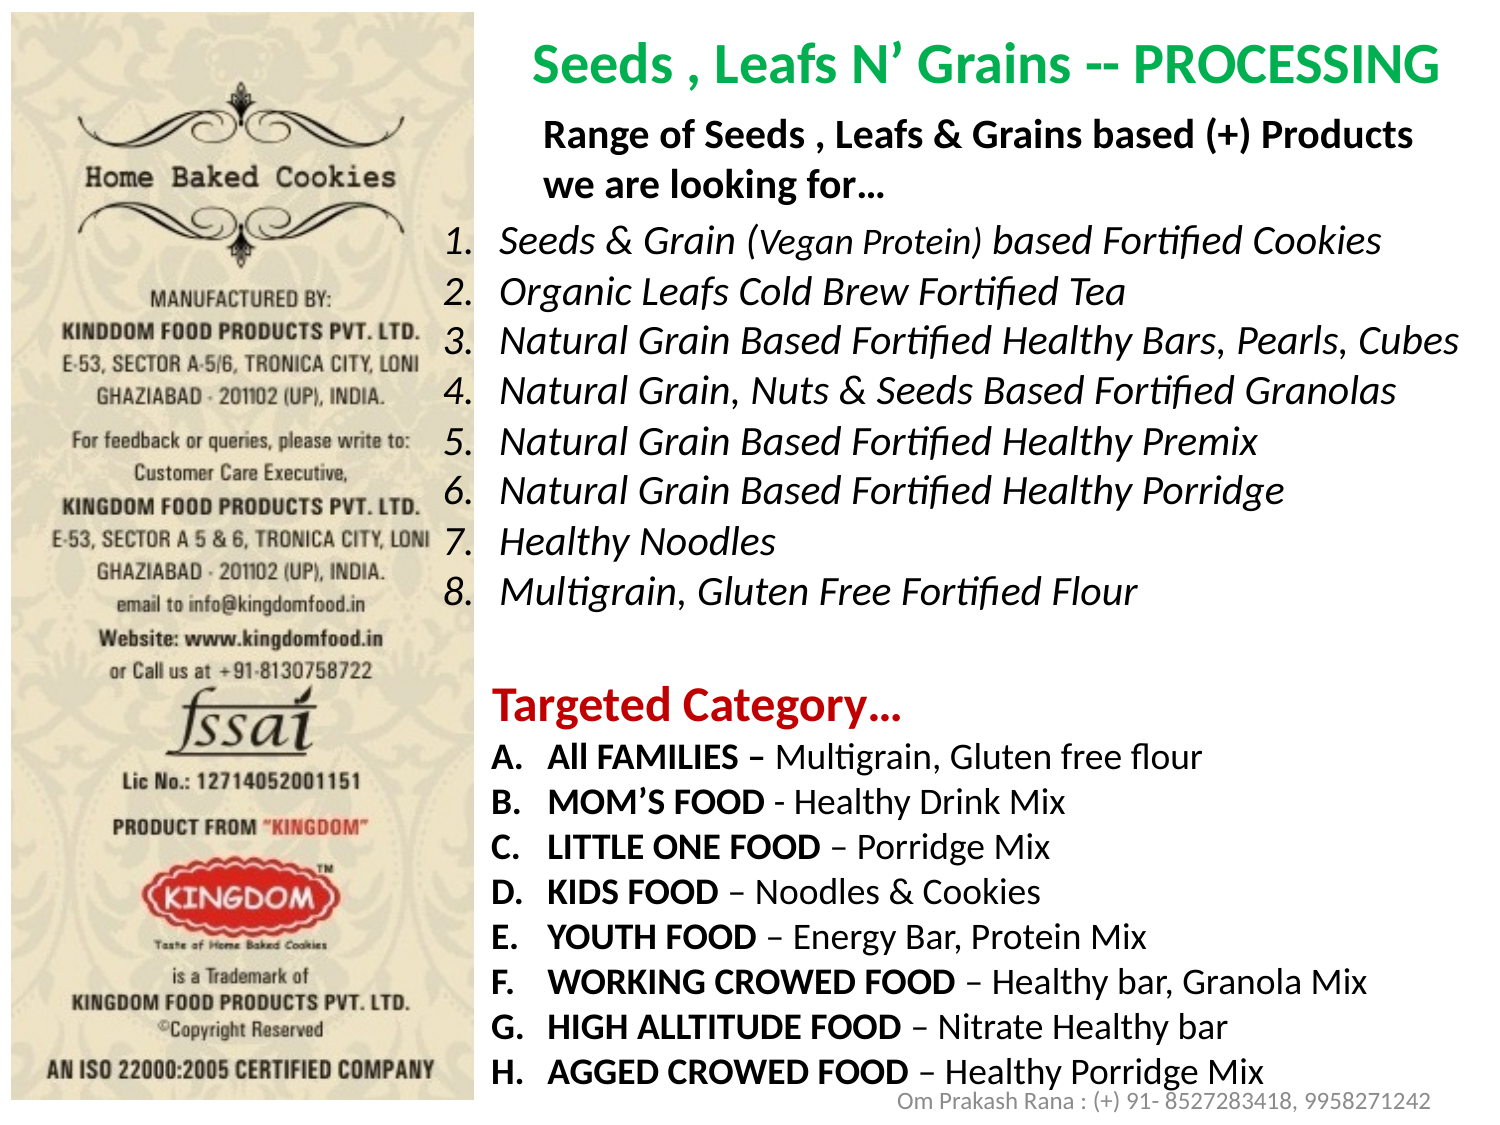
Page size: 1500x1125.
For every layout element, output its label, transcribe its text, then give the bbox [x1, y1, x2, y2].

footer Om Prakash Rana : (+) 91- 8527283418, 9958271242 [827, 1069, 1500, 1125]
picture [11, 11, 475, 1100]
text_box Targeted Category… [480, 664, 919, 724]
text_box Seeds & Grain (Vegan Protein) based Fortified Cookies Organic Leafs Cold Brew Fortified Tea Natural Grain Based Fortified Healthy Bars, Pearls, Cubes Natural Grain, Nuts & Seeds Based Fortified Granolas Natural Grain Based Fortified Healthy Premix Natural Grain Based Fortified Healthy Porridge Healthy Noodles Multigrain, Gluten Free Fortified Flour [480, 205, 1476, 621]
text_box Range of Seeds , Leafs & Grains based (+) Products we are looking for… [528, 99, 1439, 205]
text_box Seeds , Leafs N’ Grains -- PROCESSING [518, 18, 1457, 103]
text_box All FAMILIES – Multigrain, Gluten free flour MOM’S FOOD - Healthy Drink Mix LITTLE ONE FOOD – Porridge Mix KIDS FOOD – Noodles & Cookies YOUTH FOOD – Energy Bar, Protein Mix WORKING CROWED FOOD – Healthy bar, Granola Mix HIGH ALLTITUDE FOOD – Nitrate Healthy bar AGGED CROWED FOOD – Healthy Porridge Mix [479, 724, 1383, 1100]
